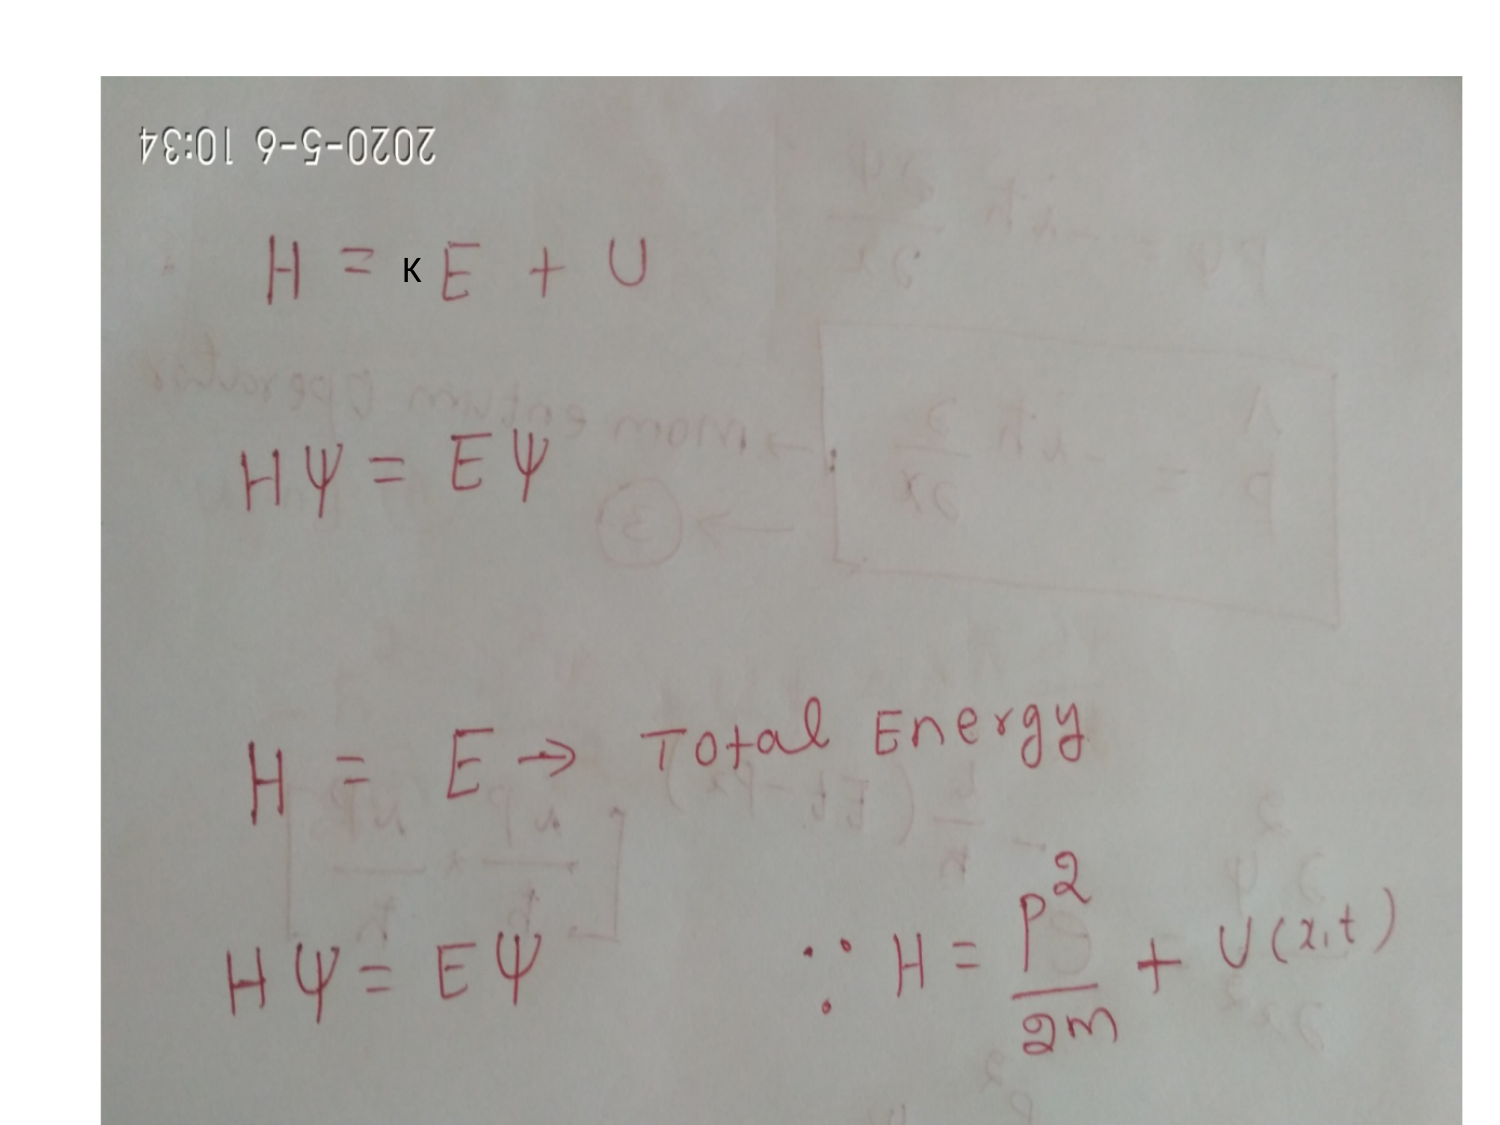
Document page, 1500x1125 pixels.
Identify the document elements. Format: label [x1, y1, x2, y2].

picture [99, 74, 1463, 1125]
